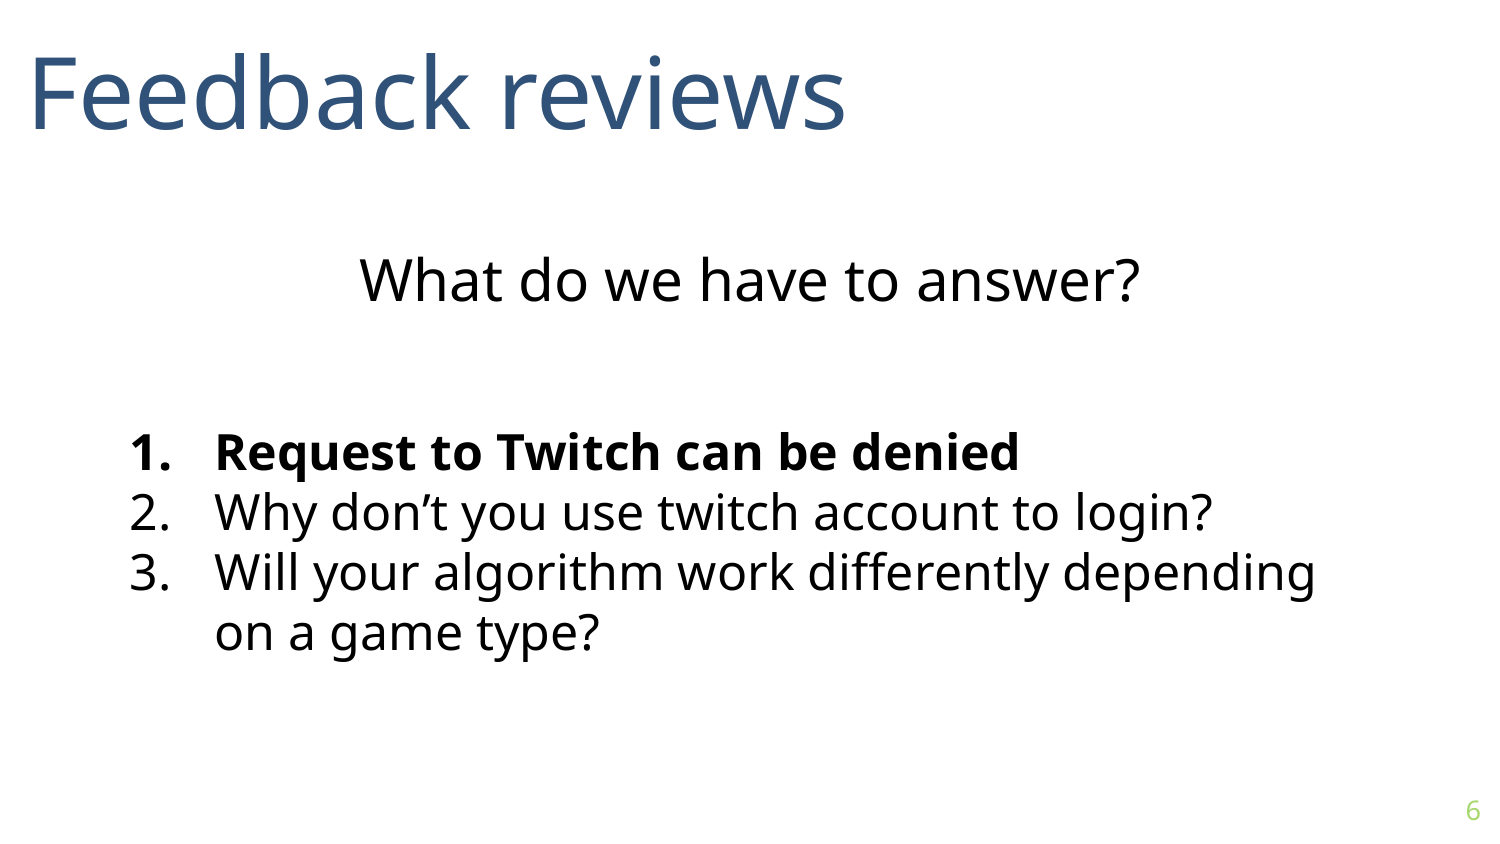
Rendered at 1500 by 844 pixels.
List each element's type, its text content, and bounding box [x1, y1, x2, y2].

text_box Feedback reviews [26, 8, 1060, 150]
slide_number 6 [1391, 779, 1482, 844]
text_box Request to Twitch can be denied Why don’t you use twitch account to login? Will your algorithm work differently depending on a game type? [115, 413, 1385, 642]
text_box What do we have to answer? [291, 235, 1209, 413]
text_box What do we have to answer? [291, 642, 1209, 690]
